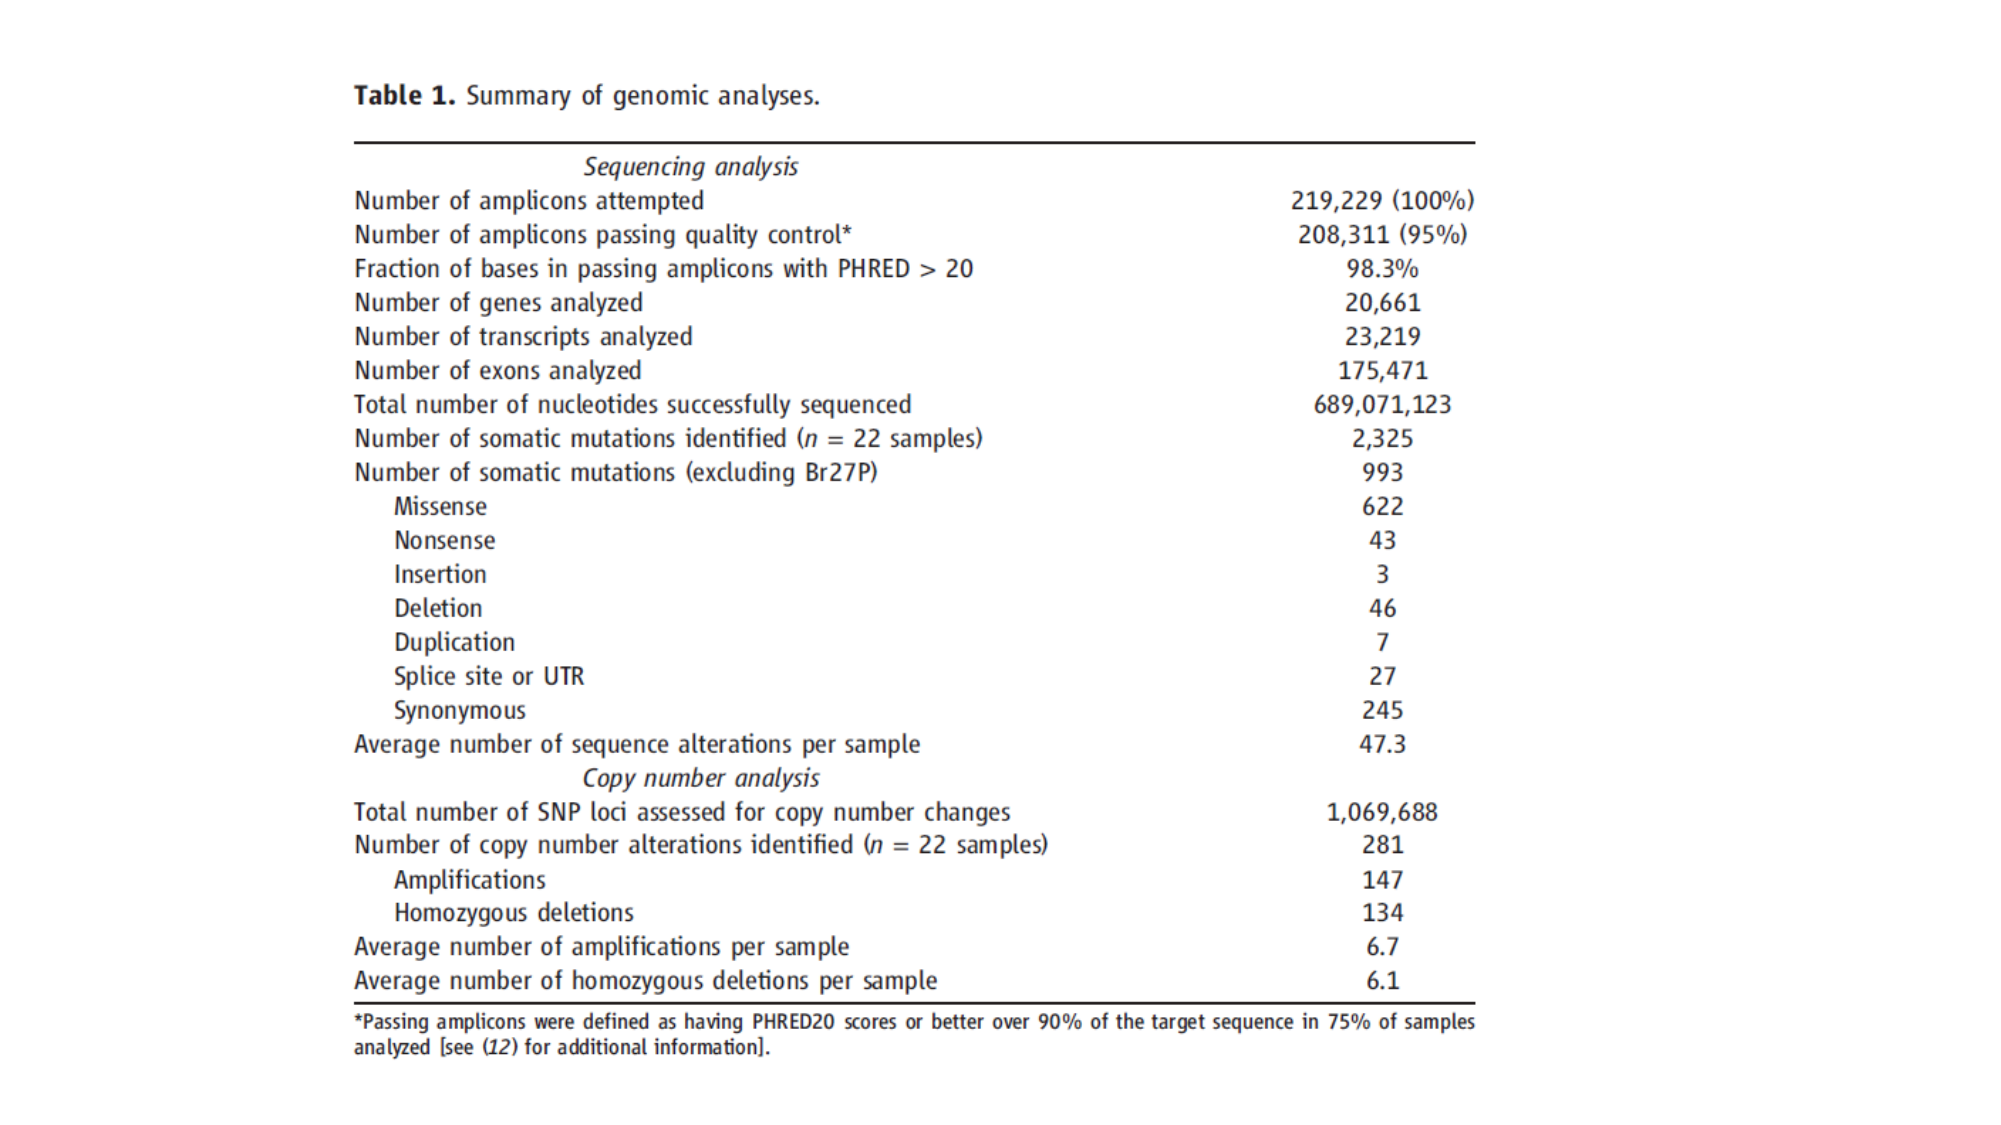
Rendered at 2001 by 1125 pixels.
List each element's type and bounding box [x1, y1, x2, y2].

picture [340, 75, 1512, 1069]
